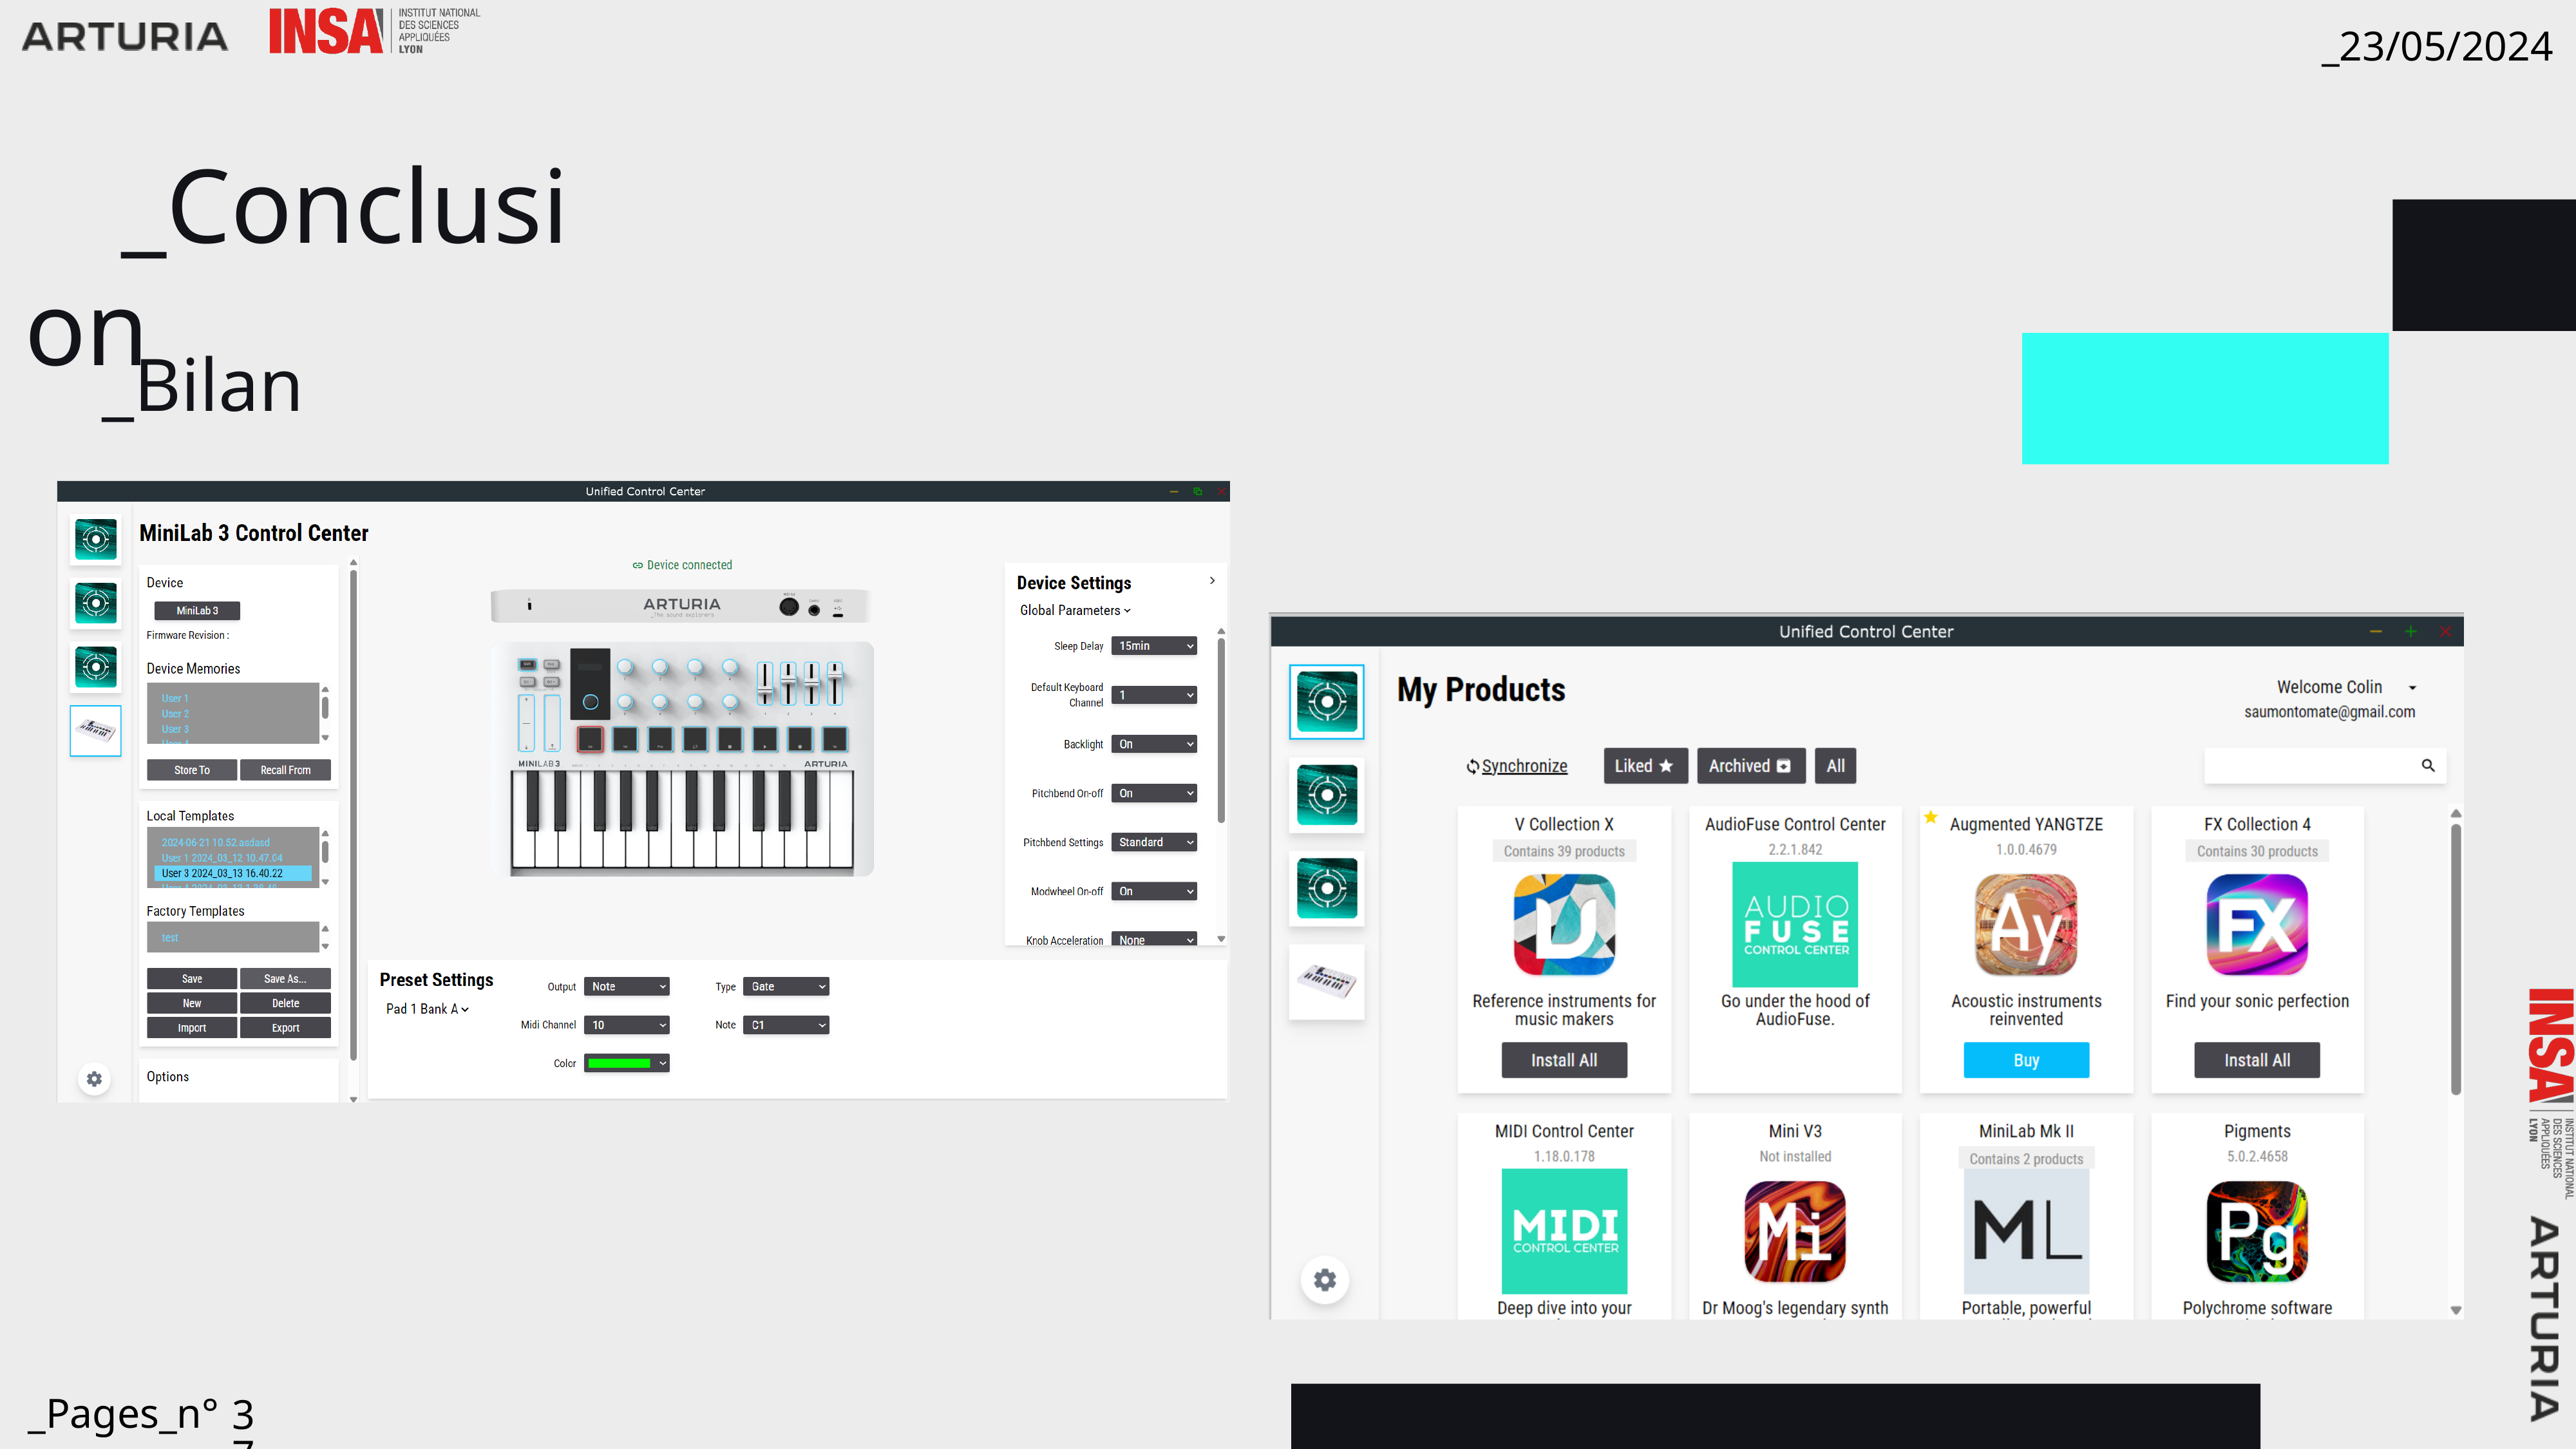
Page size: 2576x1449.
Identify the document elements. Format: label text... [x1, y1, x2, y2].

picture [22, 23, 229, 51]
picture [57, 480, 1230, 1103]
text_box _23/05/2024 [2299, 15, 2576, 74]
text_box _Bilan [0, 333, 2334, 431]
text_box [2022, 332, 2389, 464]
picture [2531, 1216, 2558, 1422]
picture [1269, 612, 2576, 1320]
text_box [1291, 1383, 2261, 1449]
text_box [2392, 199, 2576, 331]
text_box _Conclusion [19, 197, 602, 330]
slide_number 37 [226, 1383, 265, 1443]
picture [266, 6, 484, 55]
